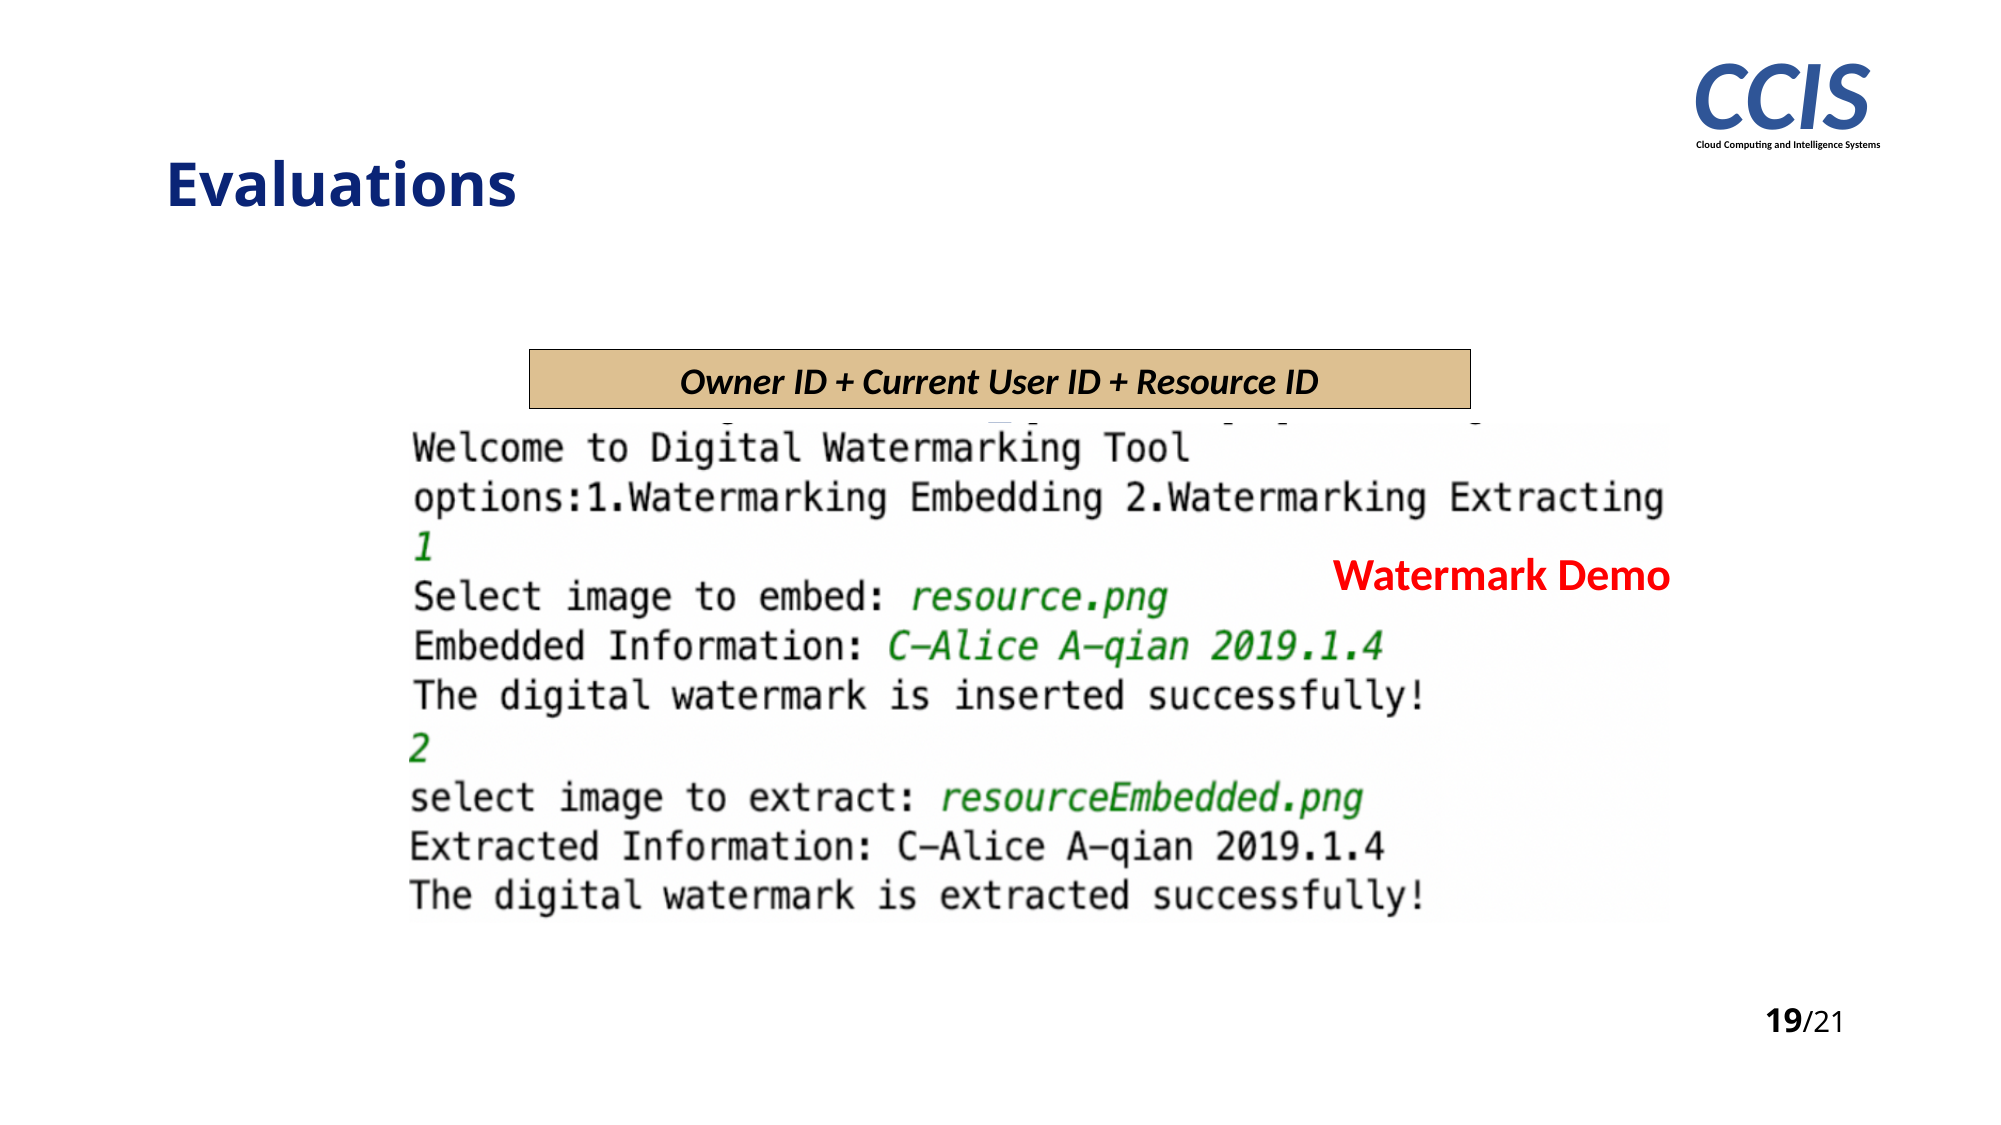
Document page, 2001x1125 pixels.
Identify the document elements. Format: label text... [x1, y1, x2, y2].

text_box CCIS [1648, 22, 1915, 158]
text_box Evaluations [165, 124, 1598, 219]
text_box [409, 423, 1716, 923]
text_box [529, 349, 1471, 423]
text_box Cloud Computing and Intelligence Systems [1676, 130, 1901, 158]
text_box 19/21 [1764, 998, 1871, 1039]
